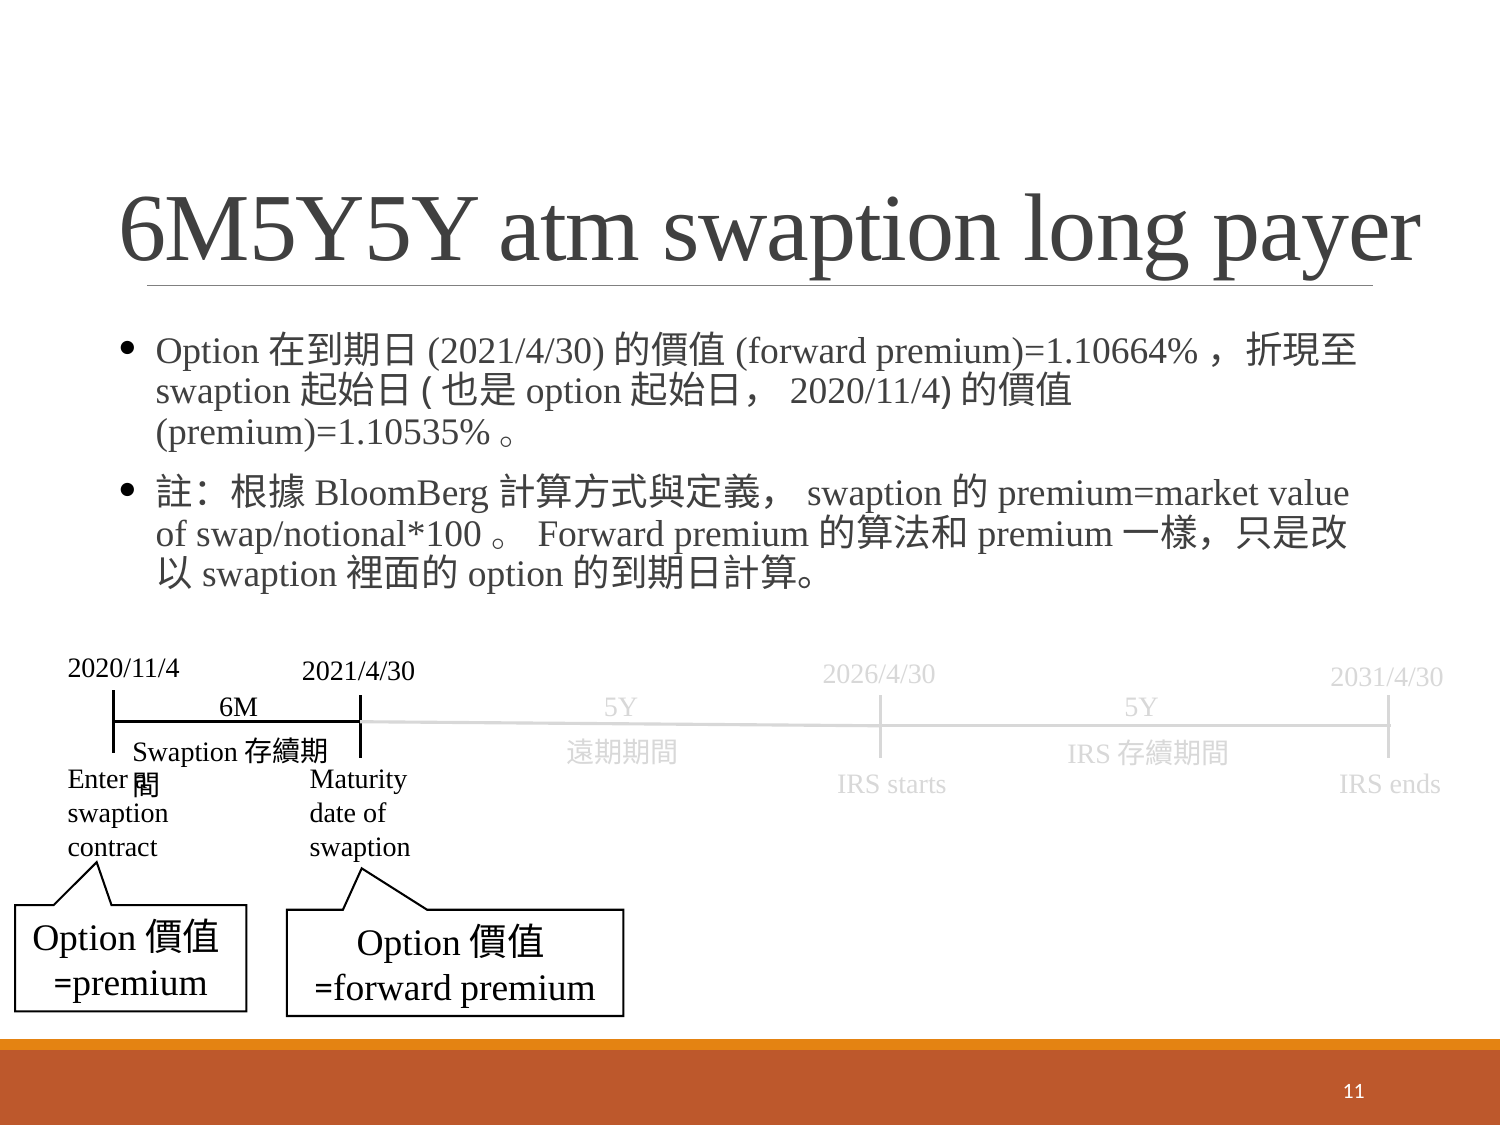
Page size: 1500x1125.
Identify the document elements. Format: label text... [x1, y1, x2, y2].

text_box Option價值=premium [15, 879, 247, 1012]
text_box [51, 640, 1472, 872]
title 6M5Y5Y atm swaption long payer [103, 121, 1452, 339]
list Option在到期日(2021/4/30)的價值(forward premium)=1.10664%，折現至swaption起始日(也是option起始日，2020/11/4)的價值(premium)=1.10535%。 註：根據BloomBerg計算方式與定義，swaption的premium=market value of swap/notional*100。Forward premium的算法和premium一樣，只是改以swaption裡面的option的到期日計算。 [103, 323, 1397, 638]
slide_number 11 [1218, 1059, 1380, 1120]
text_box Option價值=forward premium [286, 879, 624, 1016]
